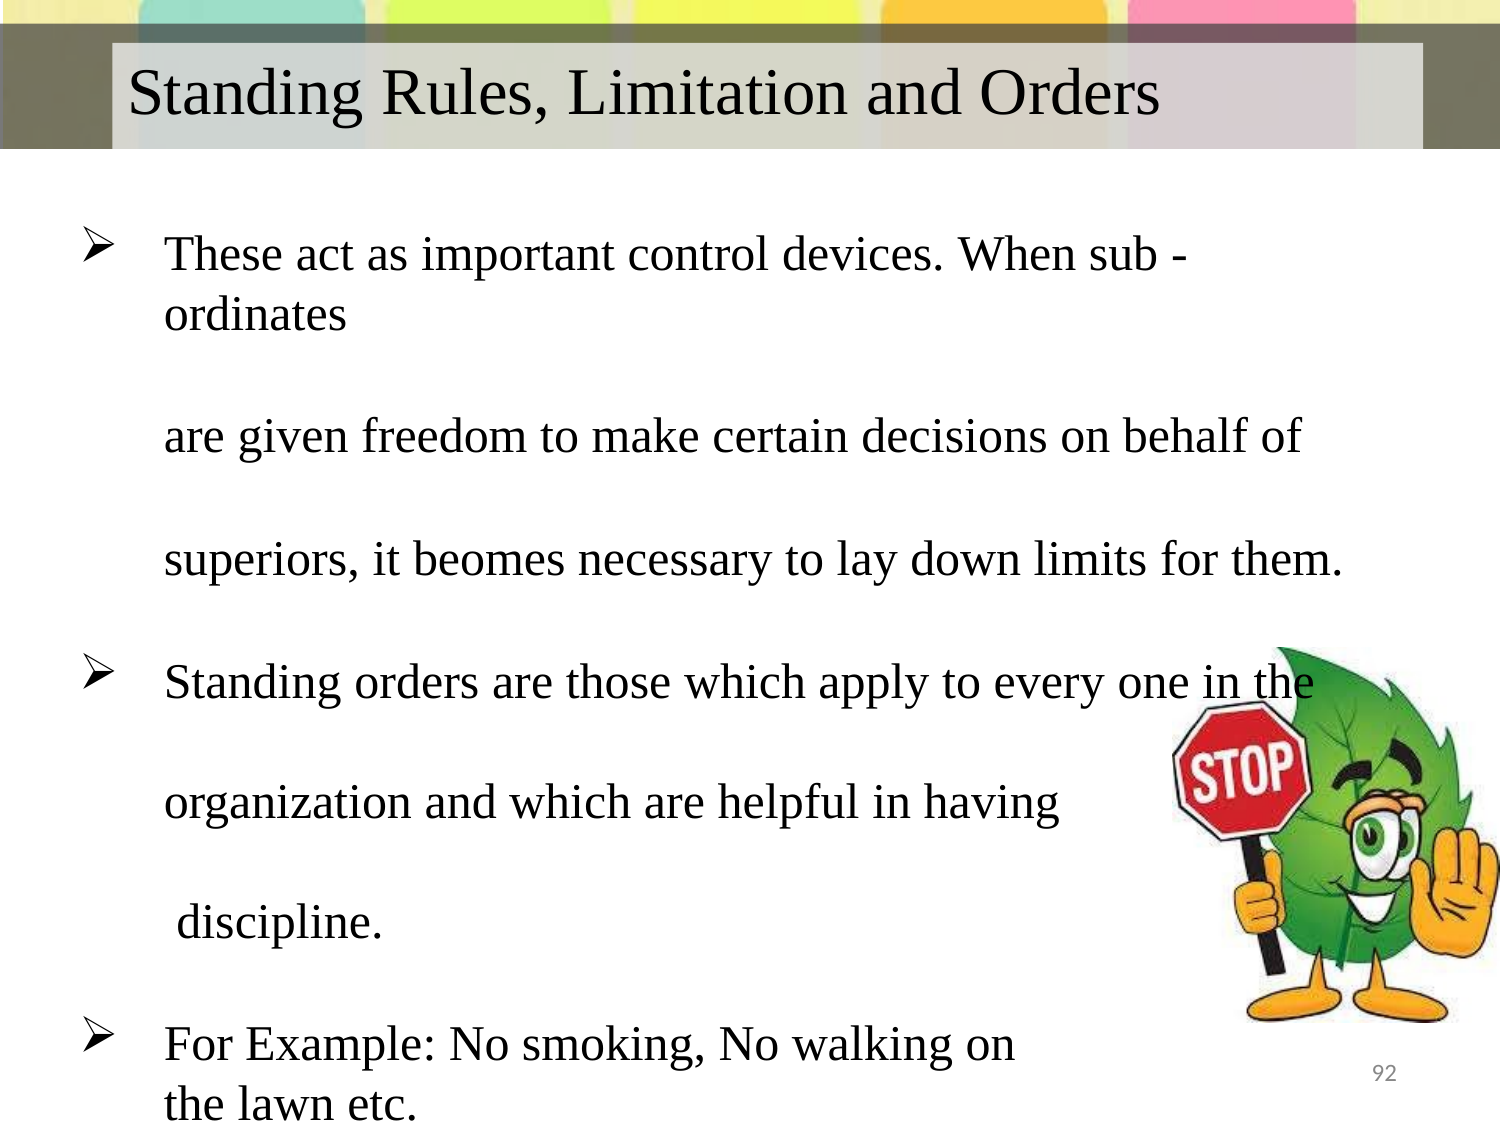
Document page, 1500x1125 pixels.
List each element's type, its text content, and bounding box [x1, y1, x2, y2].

picture [1171, 647, 1500, 1023]
text_box These act as important control devices. When sub -ordinates are given freedom to make certain decisions on behalf of superiors, it beomes necessary to lay down limits for them. Standing orders are those which apply to every one in the organization and which are helpful in having discipline. For Example: No smoking, No walking on the lawn etc. [77, 218, 1371, 1125]
picture [3, 0, 1500, 23]
text_box 92 [1365, 1057, 1417, 1087]
title Standing Rules, Limitation and Orders [112, 42, 1424, 236]
